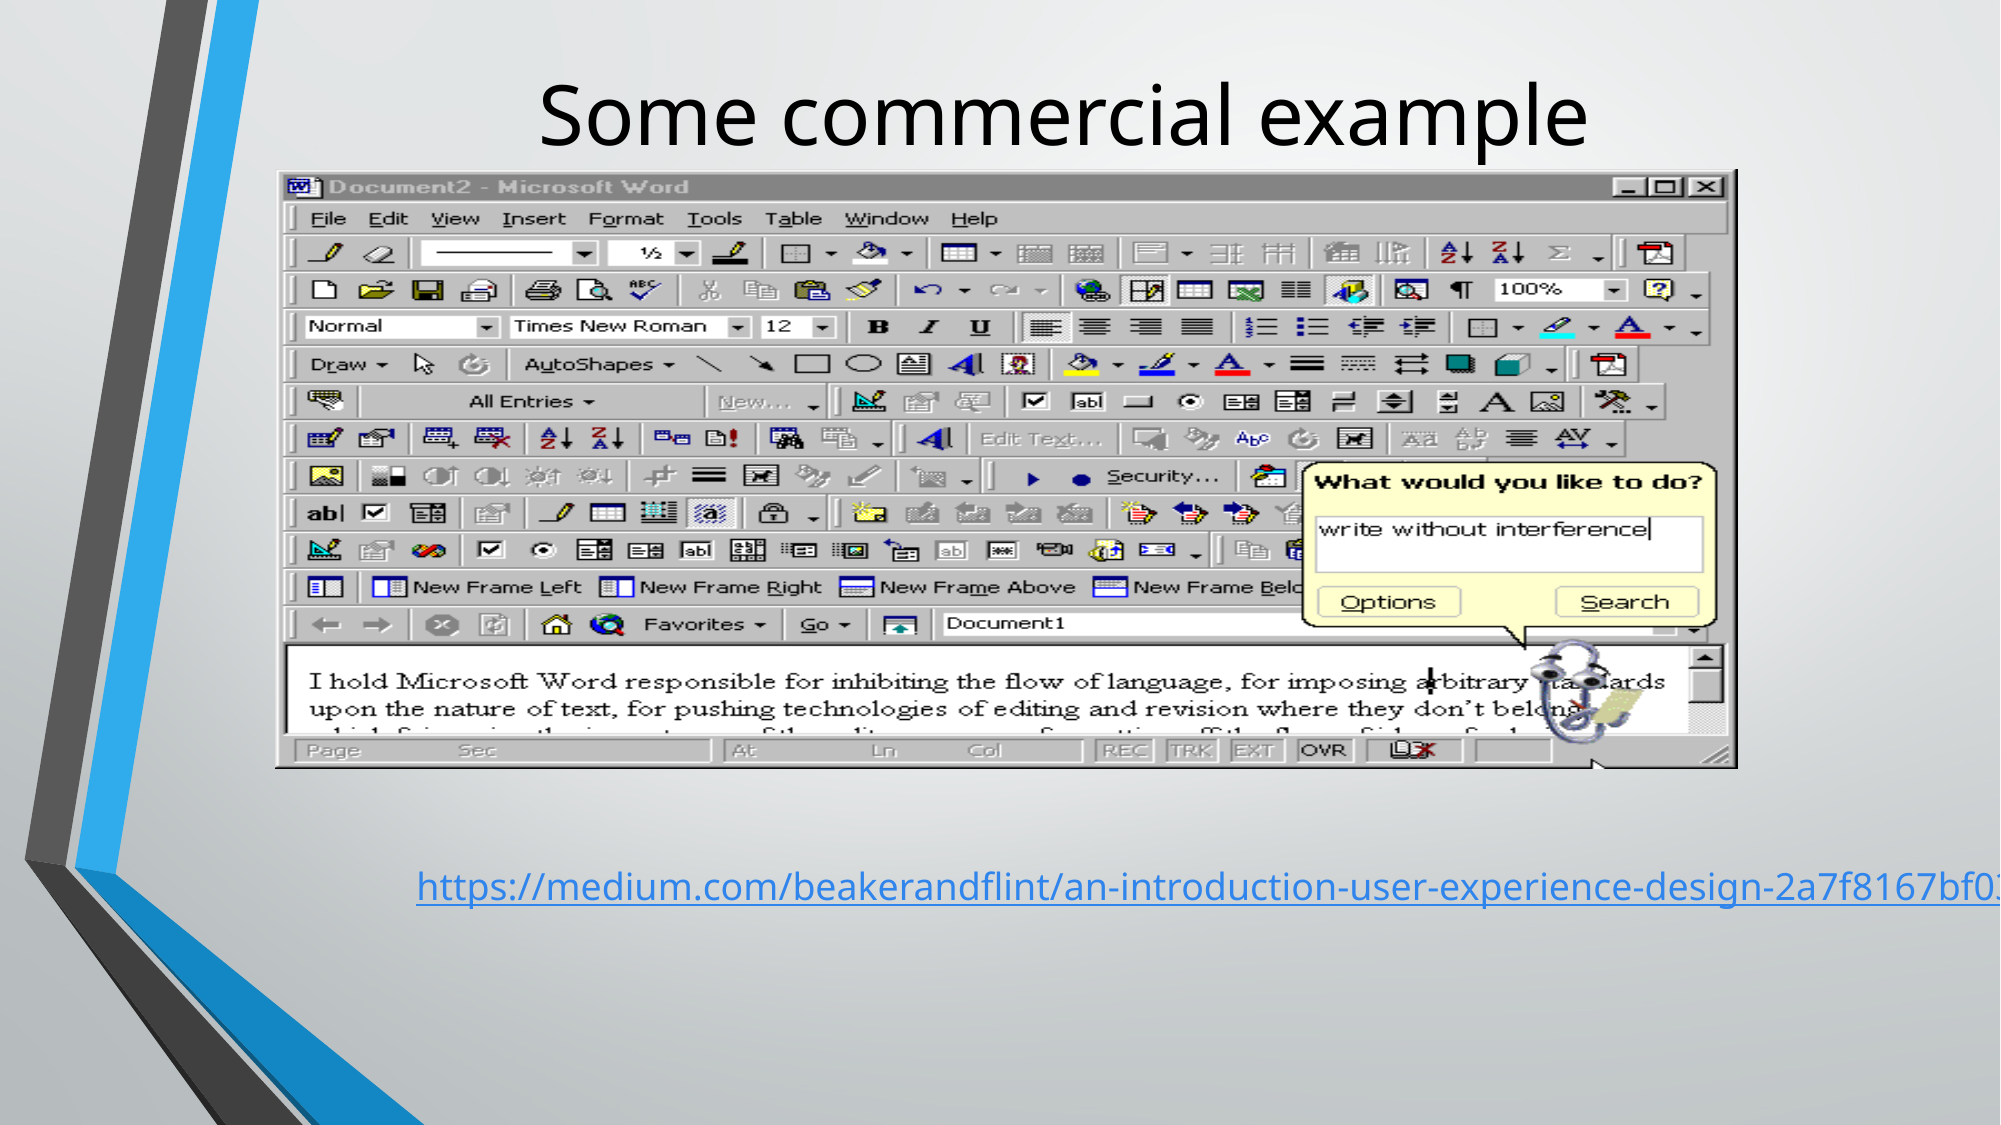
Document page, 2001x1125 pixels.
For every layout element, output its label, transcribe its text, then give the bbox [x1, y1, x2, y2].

title Some commercial example [243, 53, 1887, 170]
text_box https://medium.com/beakerandflint/an-introduction-user-experience-design-2a7f8167bf03 [401, 855, 2000, 967]
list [275, 169, 1738, 769]
